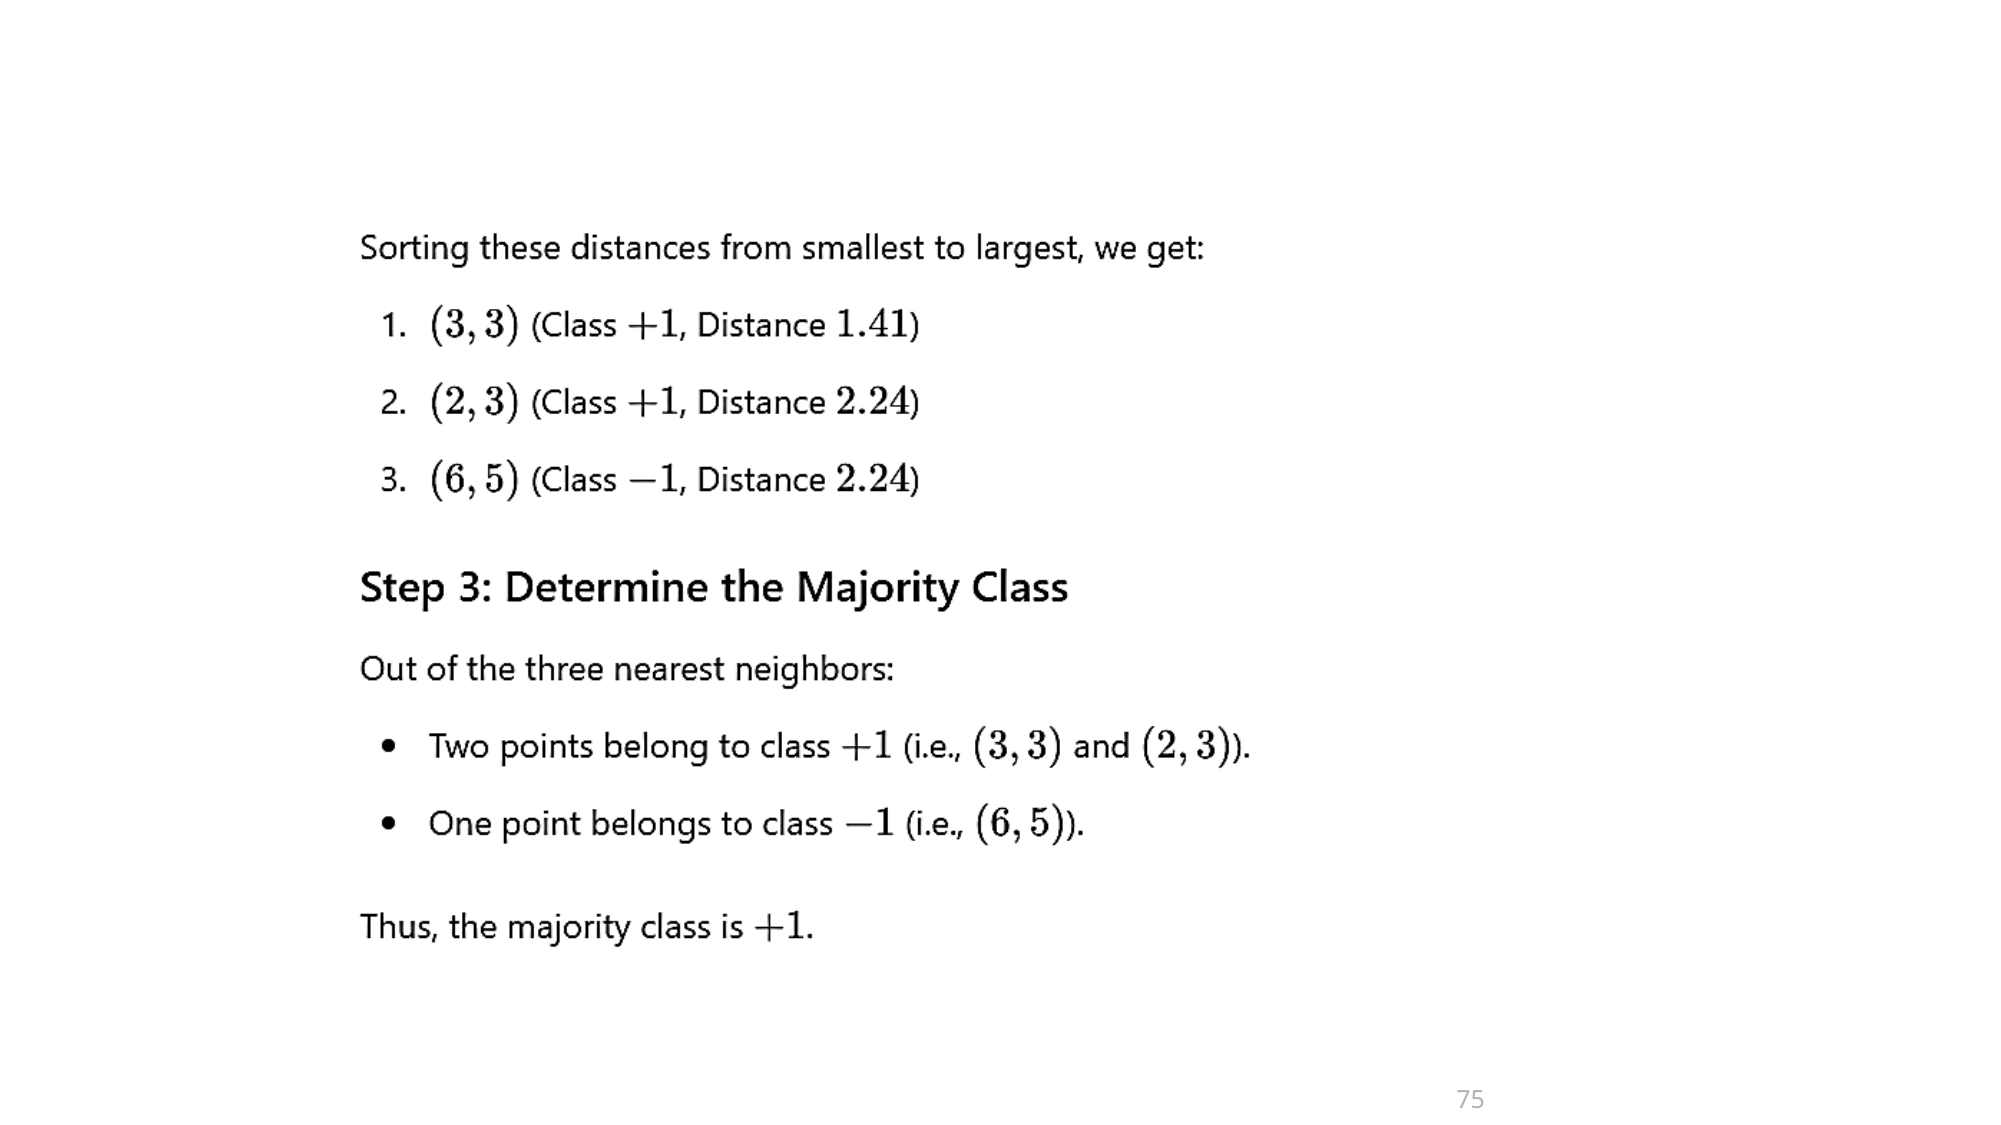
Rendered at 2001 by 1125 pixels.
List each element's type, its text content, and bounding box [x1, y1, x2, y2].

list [312, 212, 1679, 1001]
slide_number 75 [1187, 1062, 1500, 1125]
